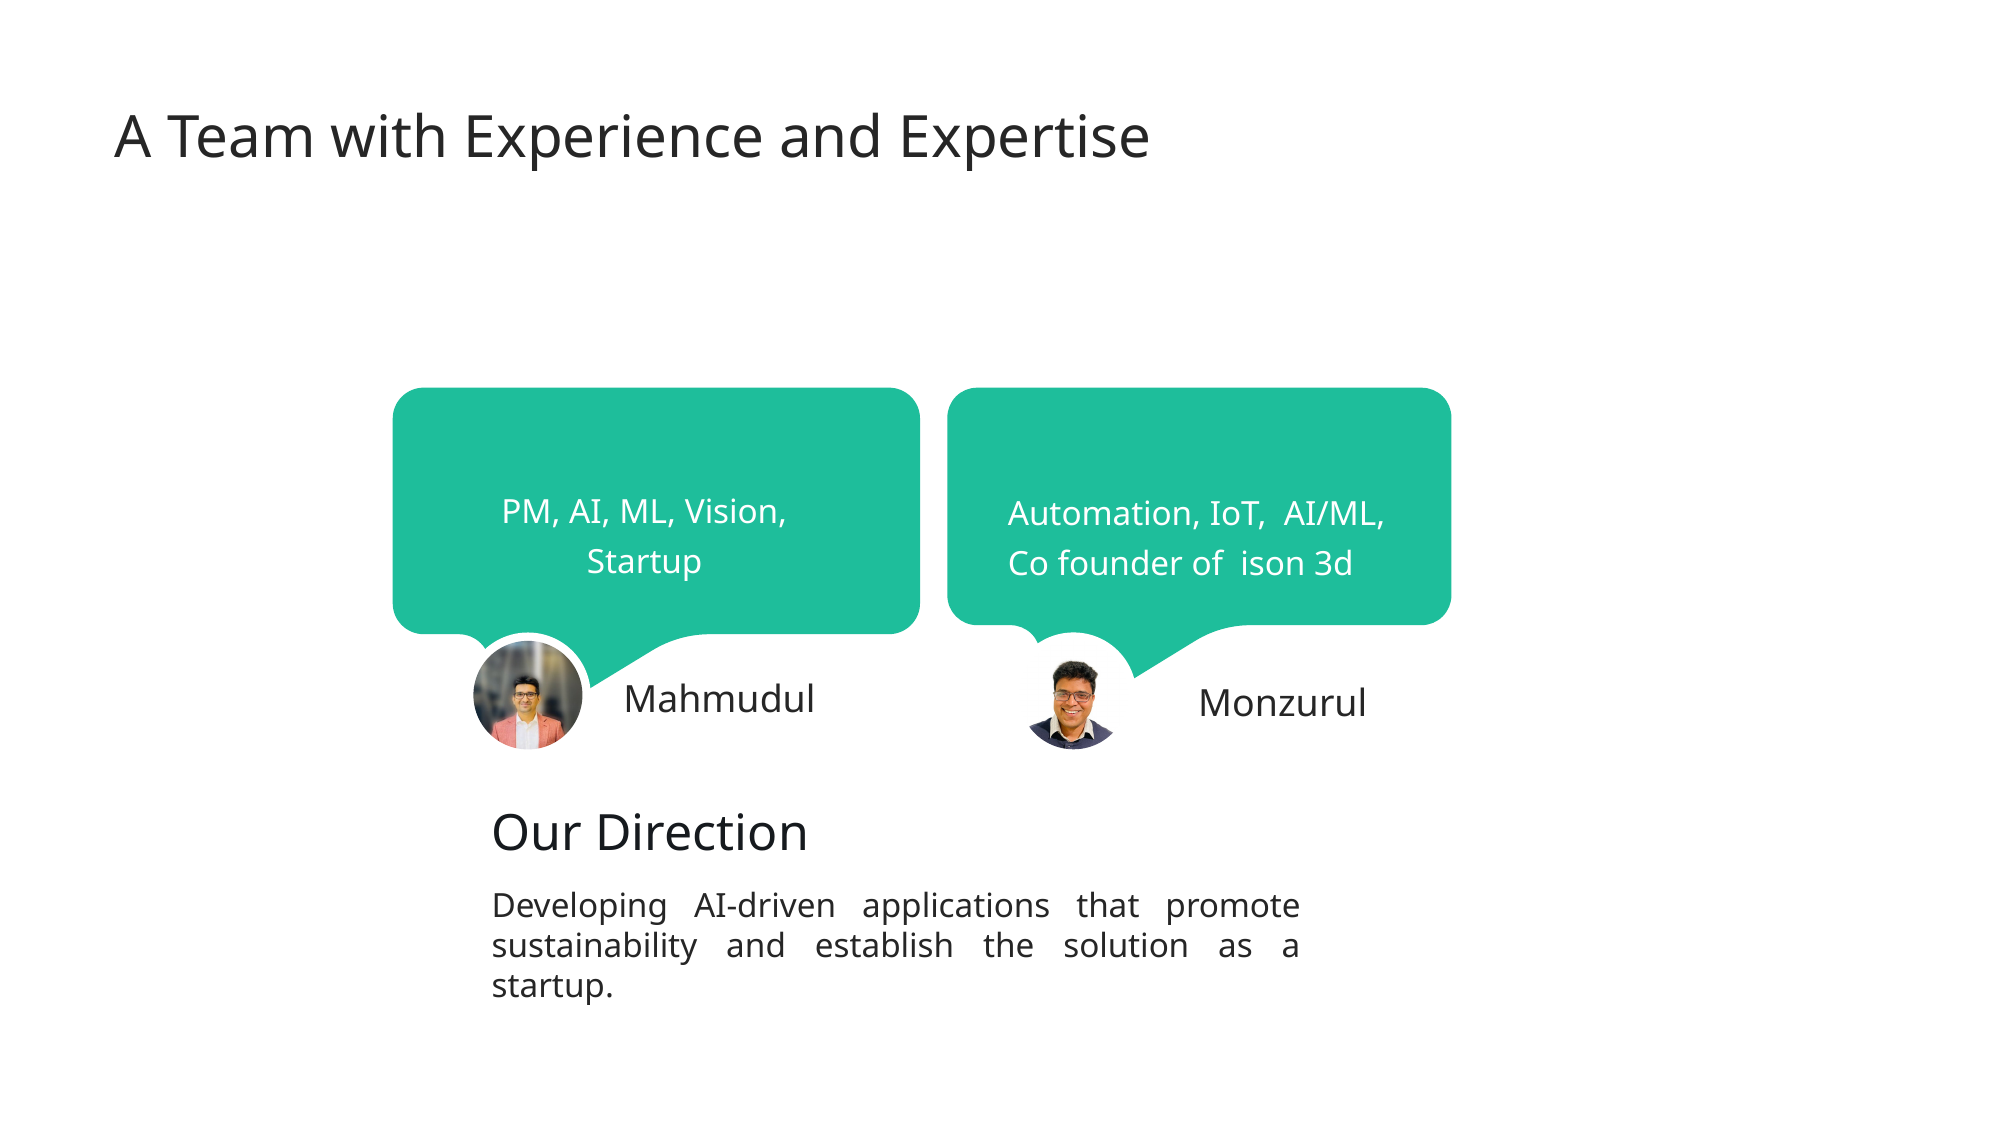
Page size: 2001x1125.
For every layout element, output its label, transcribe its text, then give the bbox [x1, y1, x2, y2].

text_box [392, 387, 1452, 966]
title A Team with Experience and Expertise [99, 91, 1900, 309]
